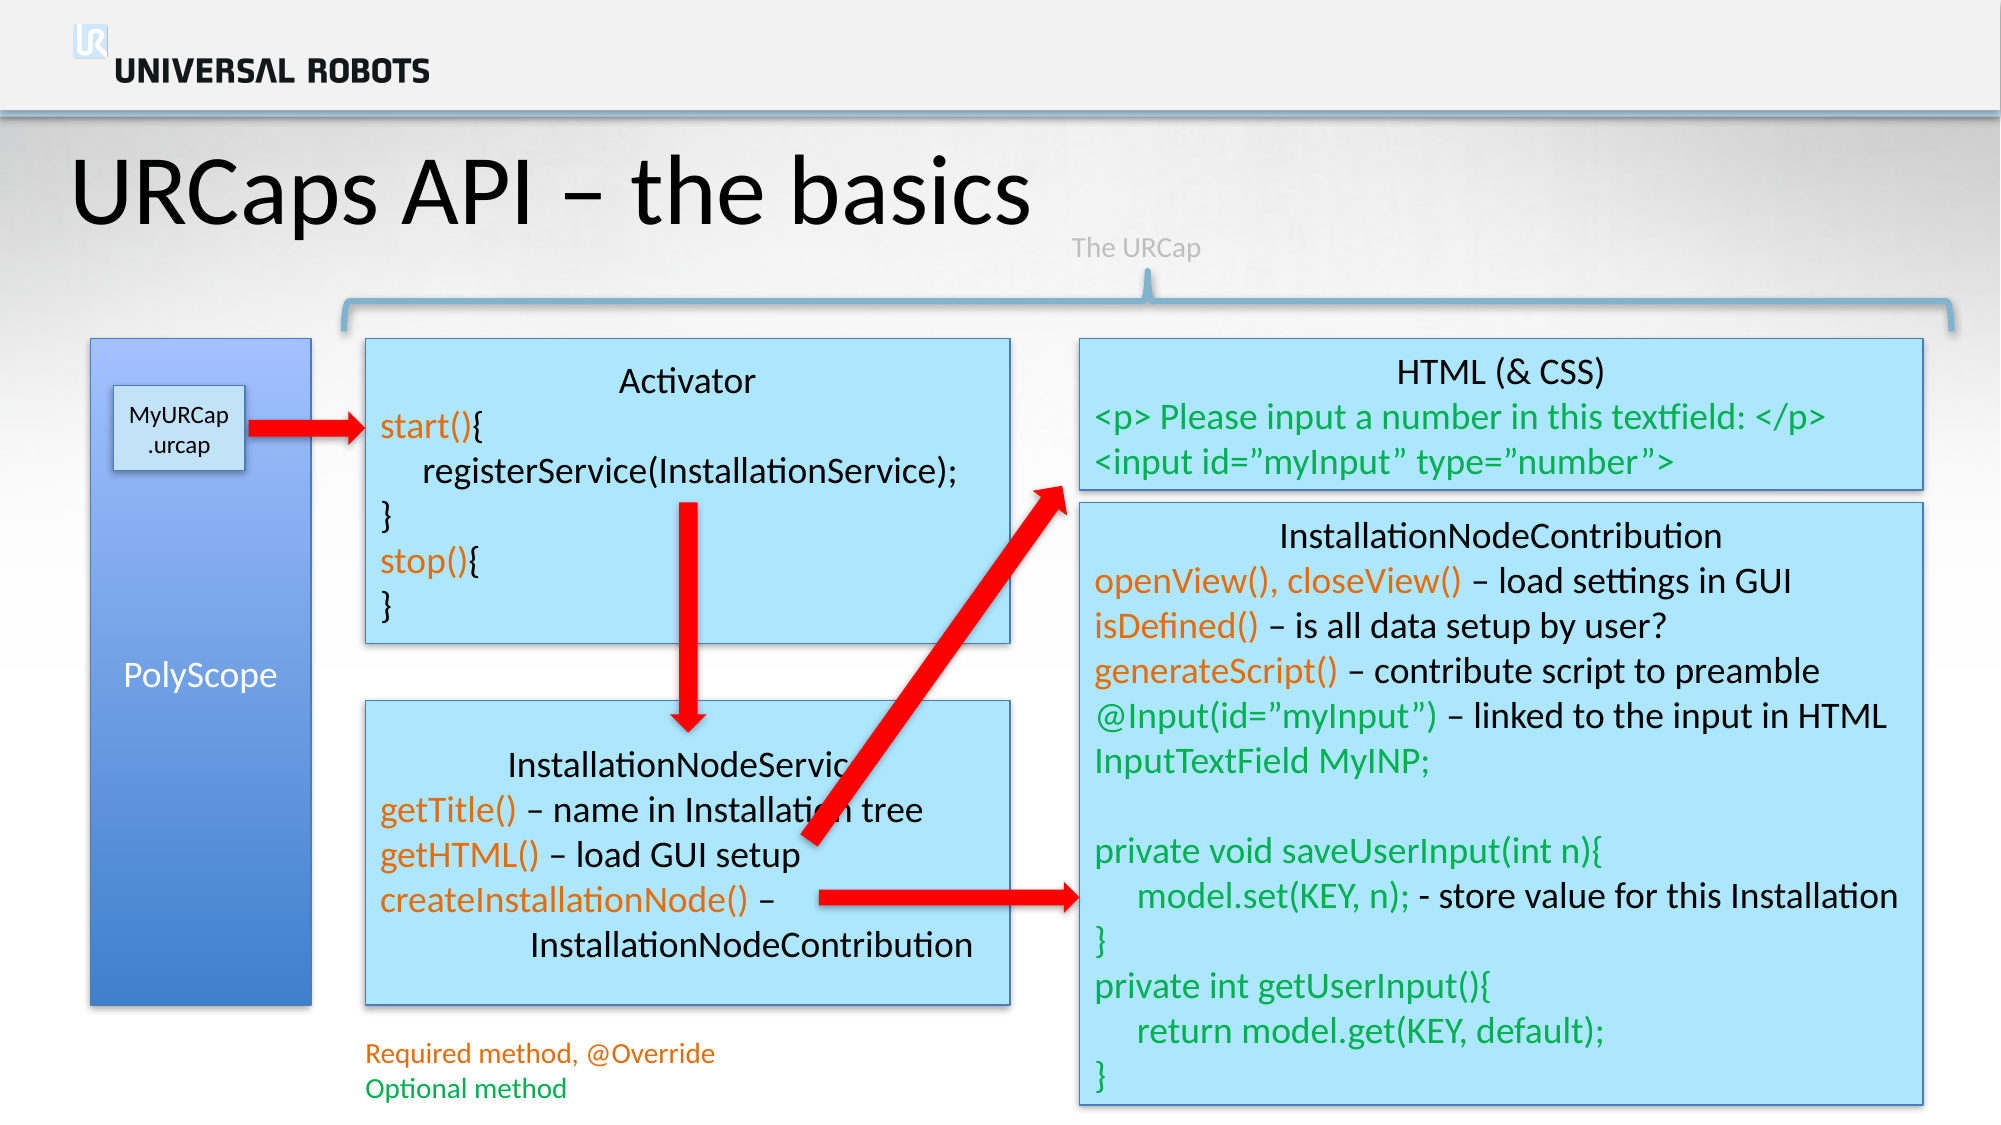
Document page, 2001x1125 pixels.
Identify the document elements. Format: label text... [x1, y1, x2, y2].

text_box InstallationNodeService getTitle() – name in Installation tree getHTML() – load GUI setup createInstallationNode() – InstallationNodeContribution [365, 700, 1011, 1006]
text_box Required method, @Override Optional method [365, 1039, 819, 1105]
picture [73, 24, 429, 83]
text_box HTML (& CSS) <p> Please input a number in this textfield: </p> <input id=”myInput” type=”number”> [1079, 338, 1924, 491]
text_box InstallationNodeContribution openView(), closeView() – load settings in GUI isDefined() – is all data setup by user? generateScript() – contribute script to preamble @Input(id=”myInput”) – linked to the input in HTML InputTextField MyINP; private void saveUserInput(int n){ model.set(KEY, n); - store value for this Installation } private int getUserInput(){ return model.get(KEY, default); } [1079, 502, 1924, 1106]
text_box MyURCap .urcap [113, 385, 246, 471]
text_box [818, 881, 1081, 914]
text_box Activator start(){ registerService(InstallationService); } stop(){ } [365, 341, 1011, 644]
text_box [340, 268, 1955, 332]
picture [0, 0, 2001, 1125]
text_box [799, 485, 1068, 848]
text_box [251, 410, 366, 446]
text_box [669, 501, 708, 734]
title URCaps API – the basics [69, 124, 1979, 264]
text_box The URCap [957, 186, 1202, 263]
text_box PolyScope [90, 338, 312, 1006]
